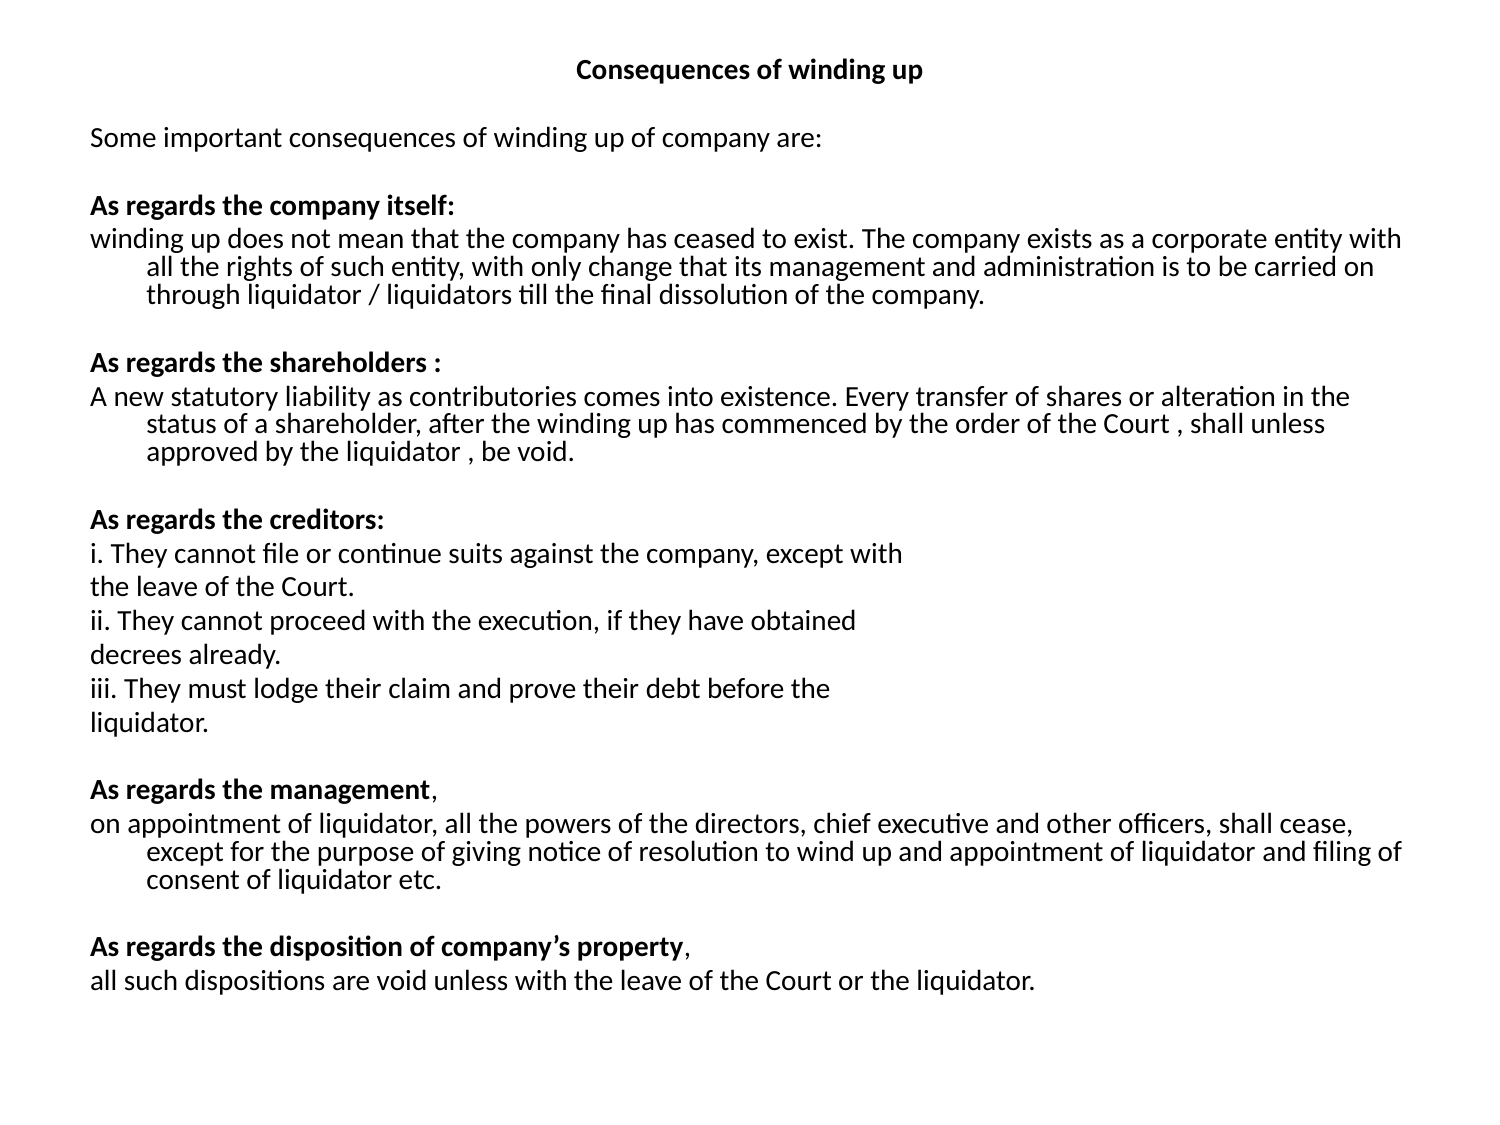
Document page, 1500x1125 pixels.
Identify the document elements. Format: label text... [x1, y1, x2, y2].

list Consequences of winding up Some important consequences of winding up of company are: As regards the company itself: winding up does not mean that the company has ceased to exist. The company exists as a corporate entity with all the rights of such entity, with only change that its management and administration is to be carried on through liquidator / liquidators till the final dissolution of the company. As regards the shareholders : A new statutory liability as contributories comes into existence. Every transfer of shares or alteration in the status of a shareholder, after the winding up has commenced by the order of the Court , shall unless approved by the liquidator , be void. As regards the creditors: i. They cannot file or continue suits against the company, except with the leave of the Court. ii. They cannot proceed with the execution, if they have obtained decrees already. iii. They must lodge their claim and prove their debt before the liquidator. As regards the management, on appointment of liquidator, all the powers of the directors, chief executive and other officers, shall cease, except for the purpose of giving notice of resolution to wind up and appointment of liquidator and filing of consent of liquidator etc. As regards the disposition of company’s property, all such dispositions are void unless with the leave of the Court or the liquidator. [75, 50, 1425, 1088]
